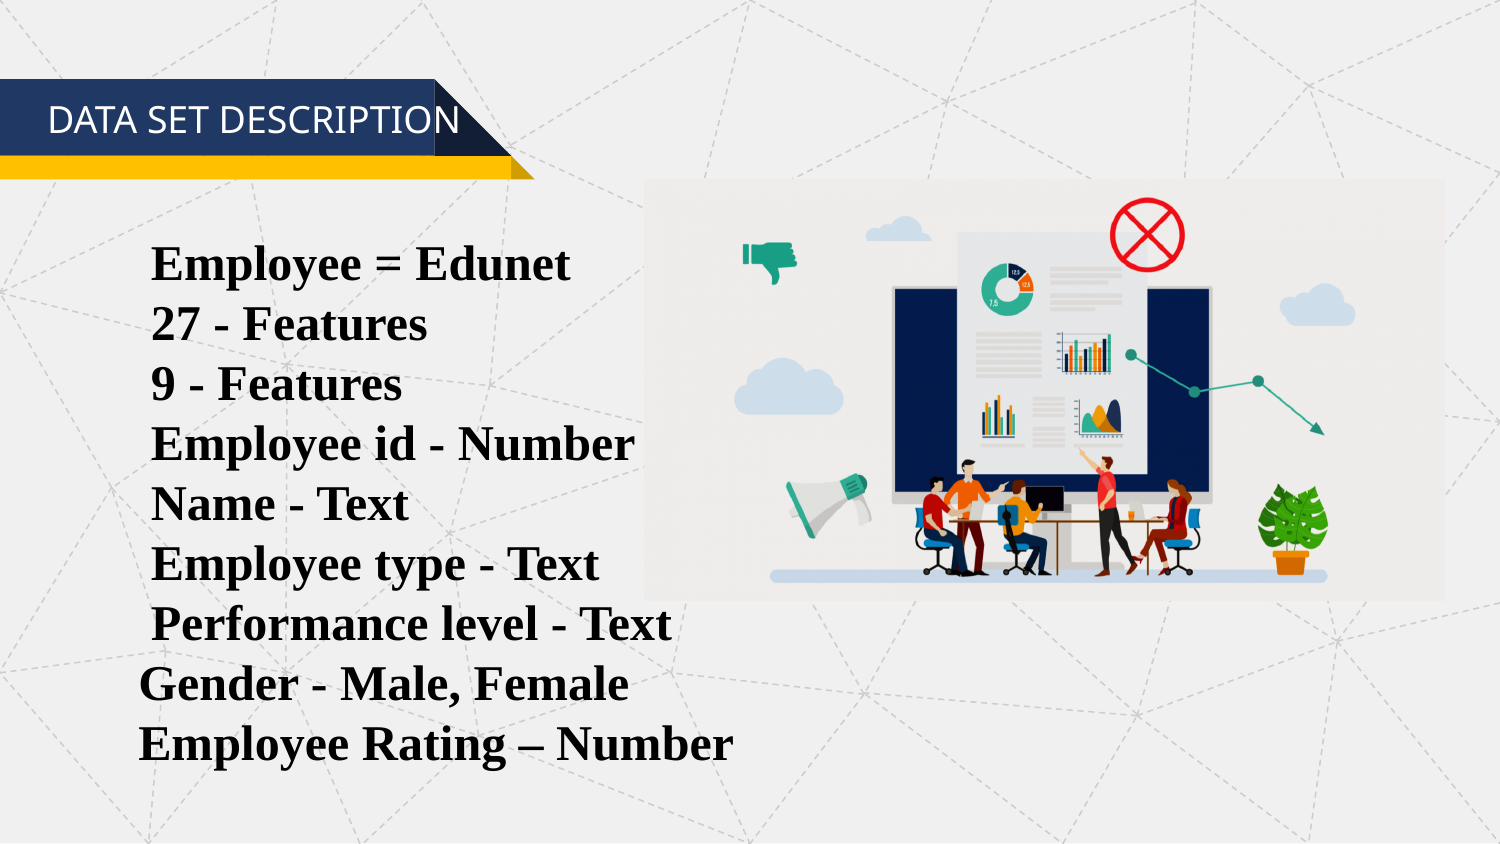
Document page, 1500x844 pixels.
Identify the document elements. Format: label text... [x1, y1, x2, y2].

picture [644, 179, 1445, 601]
text_box Employee = Edunet 27 - Features 9 - Features Employee id - Number Name - Text Employee type - Text Performance level - Text Gender - Male, Female Employee Rating – Number [138, 120, 1500, 771]
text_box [0, 79, 535, 180]
